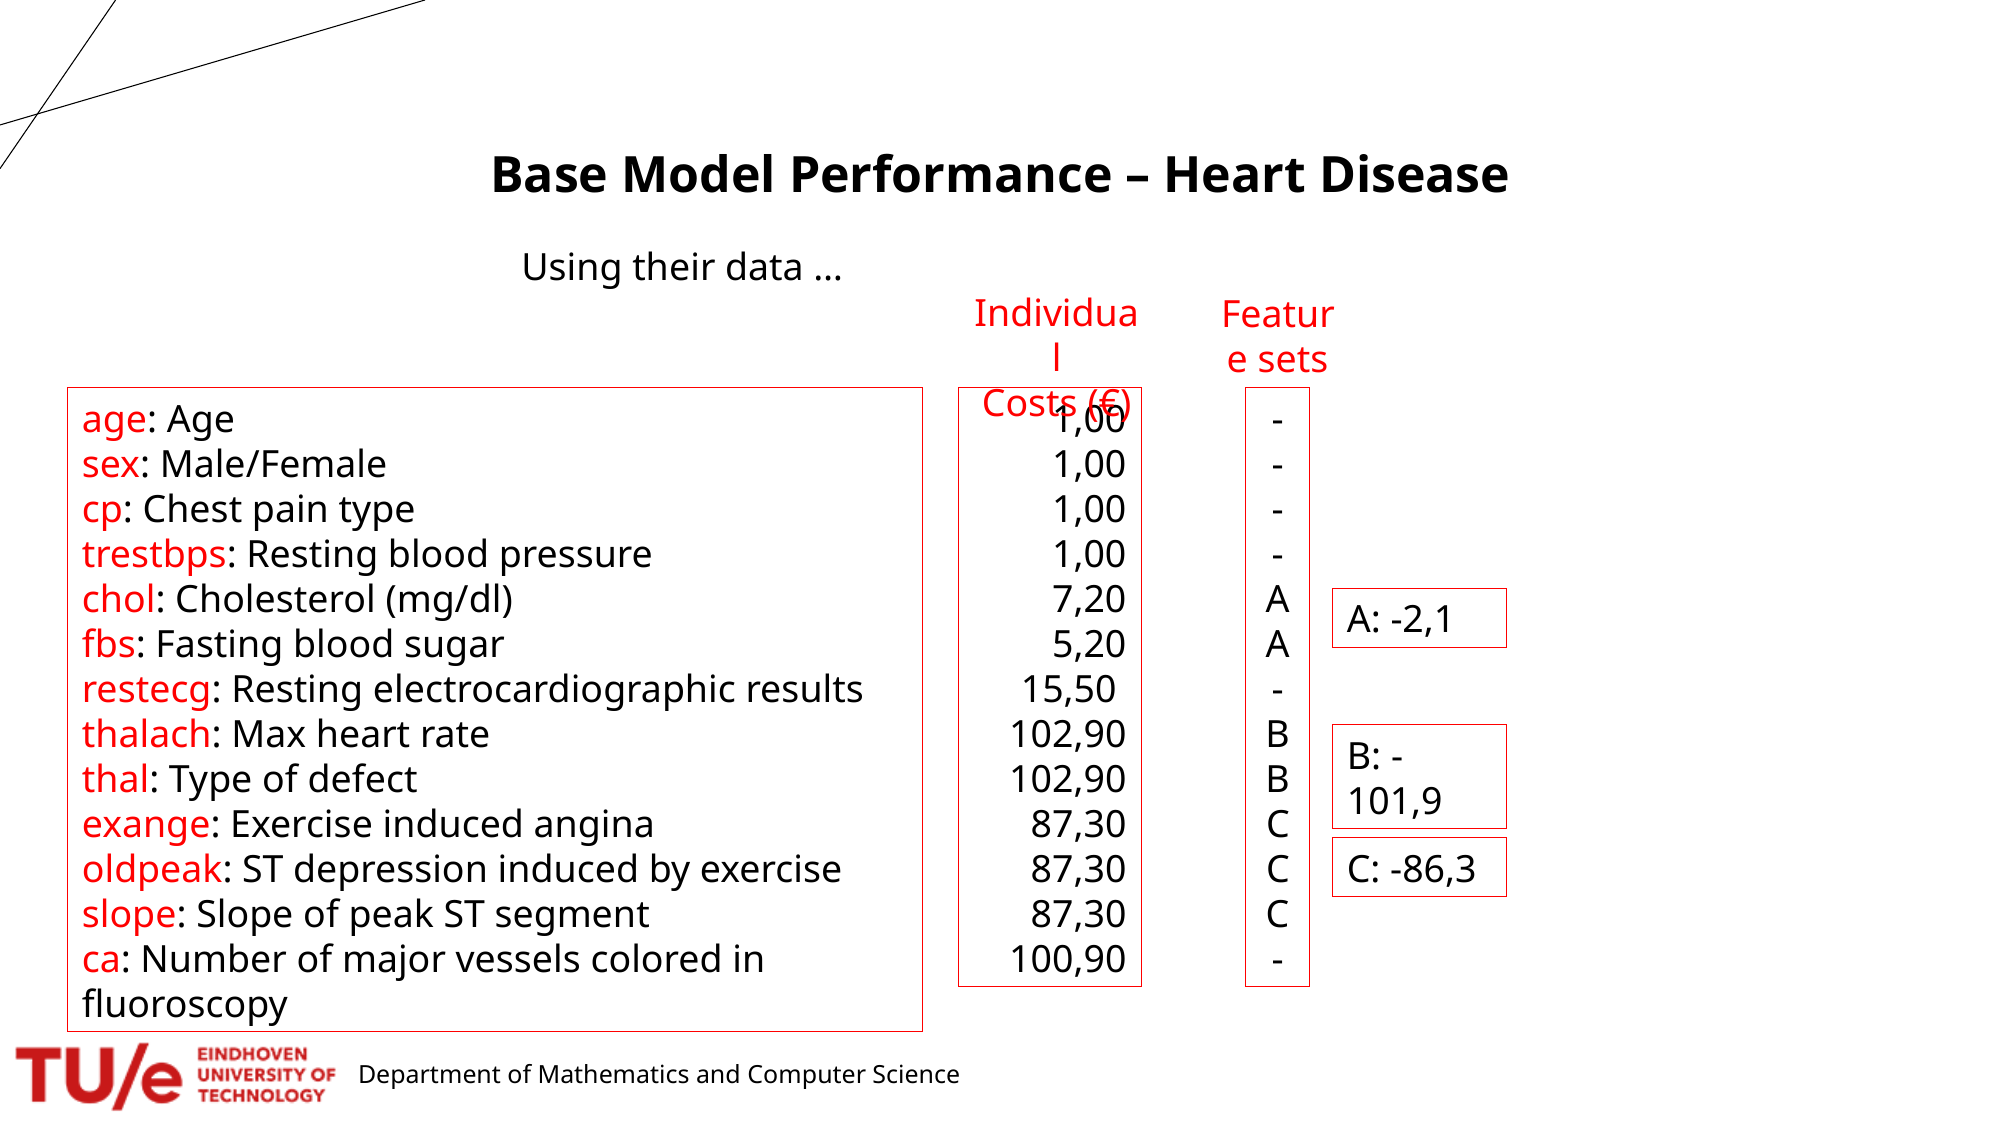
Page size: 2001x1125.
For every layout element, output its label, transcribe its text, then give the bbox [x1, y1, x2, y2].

text_box B: -101,9 [1332, 724, 1507, 829]
text_box 1,00 1,00 1,00 1,00 7,20 5,20 15,50 102,90 102,90 87,30 87,30 87,30 100,90 [958, 431, 1142, 987]
text_box Using their data … [506, 236, 1304, 296]
text_box C: -86,3 [1332, 837, 1507, 897]
text_box Base Model Performance – Heart Disease [137, 135, 1864, 210]
text_box Individual Costs (€) [955, 281, 1158, 431]
text_box A: -2,1 [1332, 588, 1507, 648]
text_box age: Age sex: Male/Female cp: Chest pain type trestbps: Resting blood pressure chol: Cholesterol (mg/dl) fbs: Fasting blood sugar restecg: Resting electrocardiographic results thalach: Max heart rate thal: Type of defect exange: Exercise induced angina oldpeak: ST depression induced by exercise slope: Slope of peak ST segment ca: Number of major vessels colored in fluoroscopy [67, 387, 923, 1025]
text_box Feature sets [1195, 282, 1360, 388]
text_box - - - - AA- B BCCC- [1245, 388, 1310, 987]
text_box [0, 1025, 2000, 1125]
